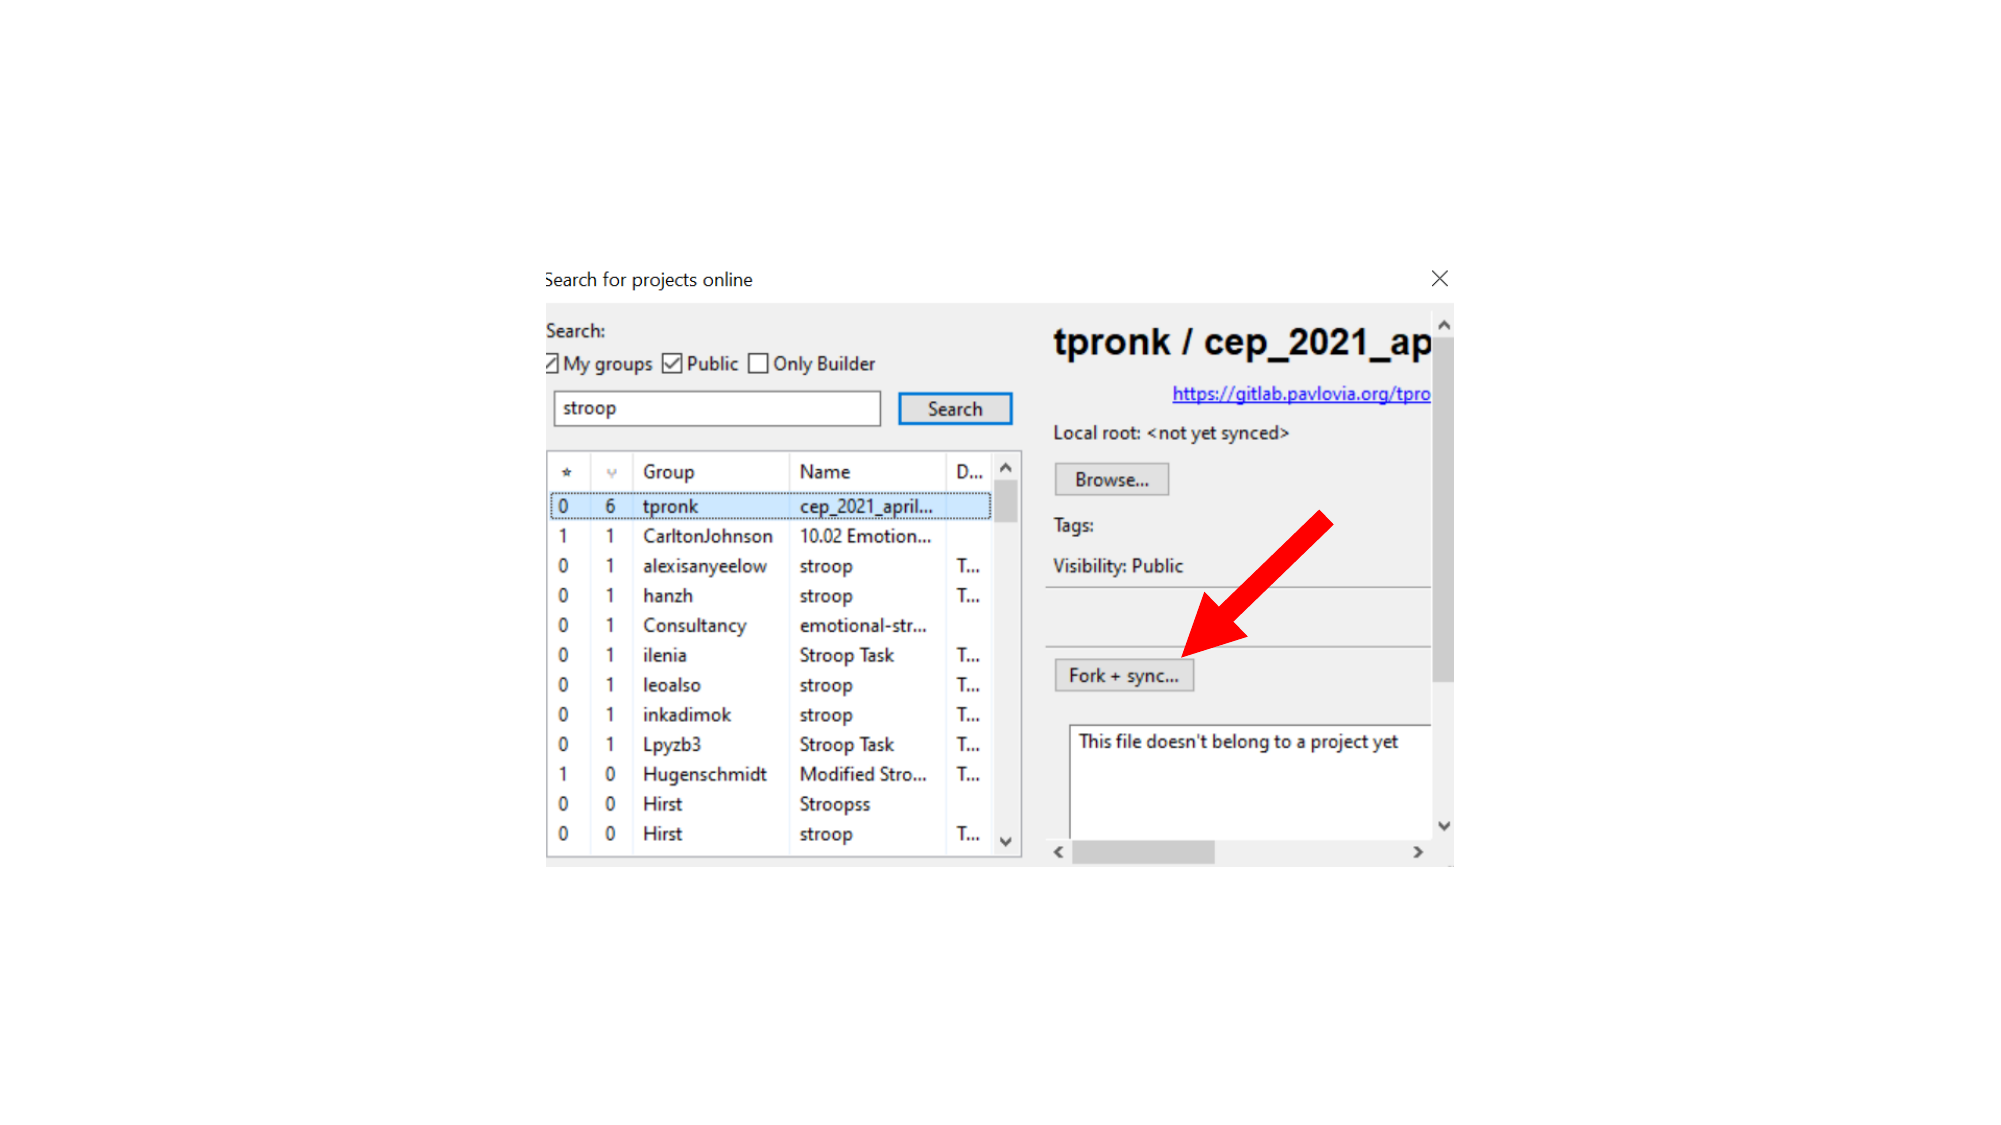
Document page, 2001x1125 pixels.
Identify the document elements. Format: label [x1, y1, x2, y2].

text_box [546, 258, 1454, 867]
